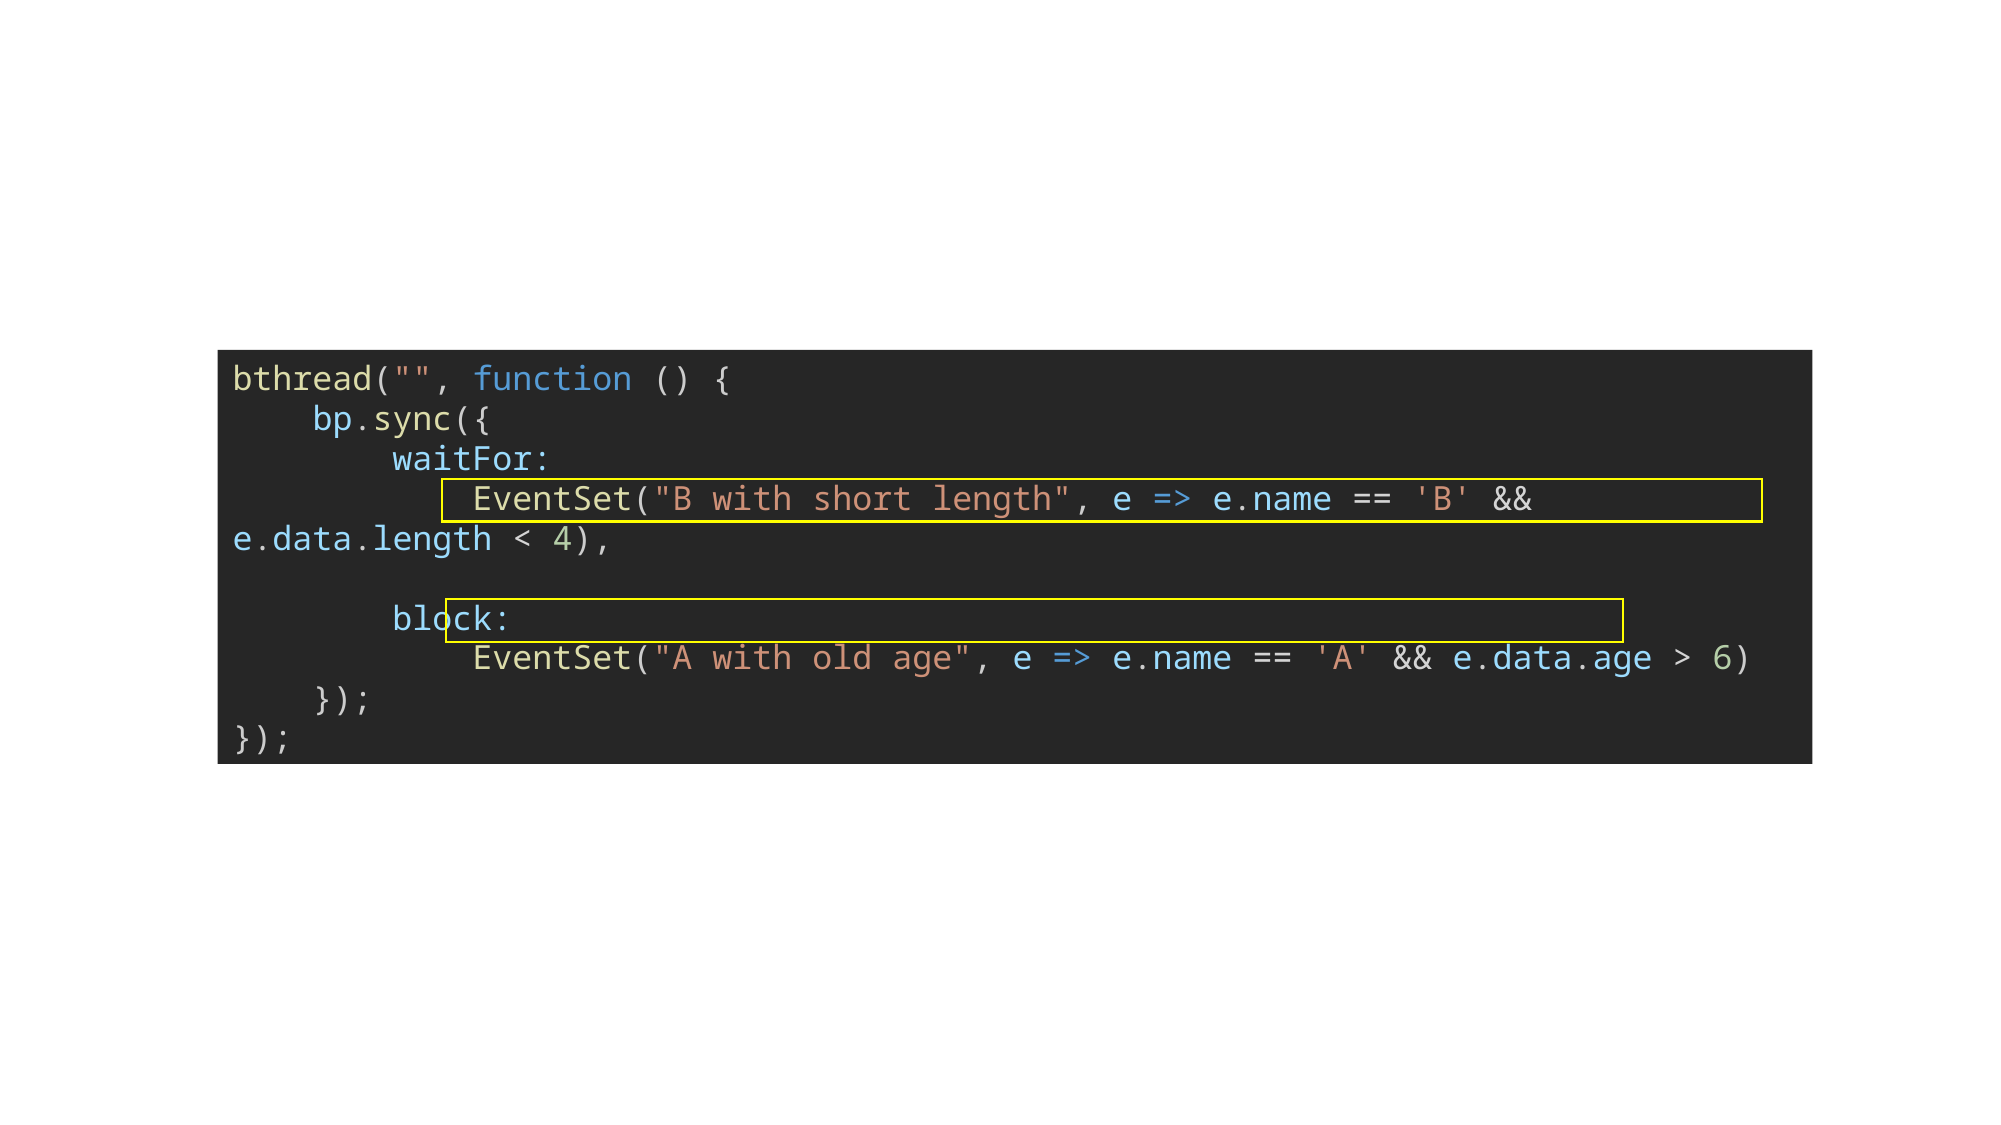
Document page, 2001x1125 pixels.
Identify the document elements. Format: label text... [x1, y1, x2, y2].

text_box bthread("", function () { bp.sync({ waitFor: EventSet("B with short length", e => e.name == 'B' && e.data.length < 4), block: EventSet("A with old age", e => e.name == 'A' && e.data.age > 6) }); }); [217, 349, 1813, 764]
text_box [445, 598, 1624, 643]
text_box [441, 478, 1763, 523]
